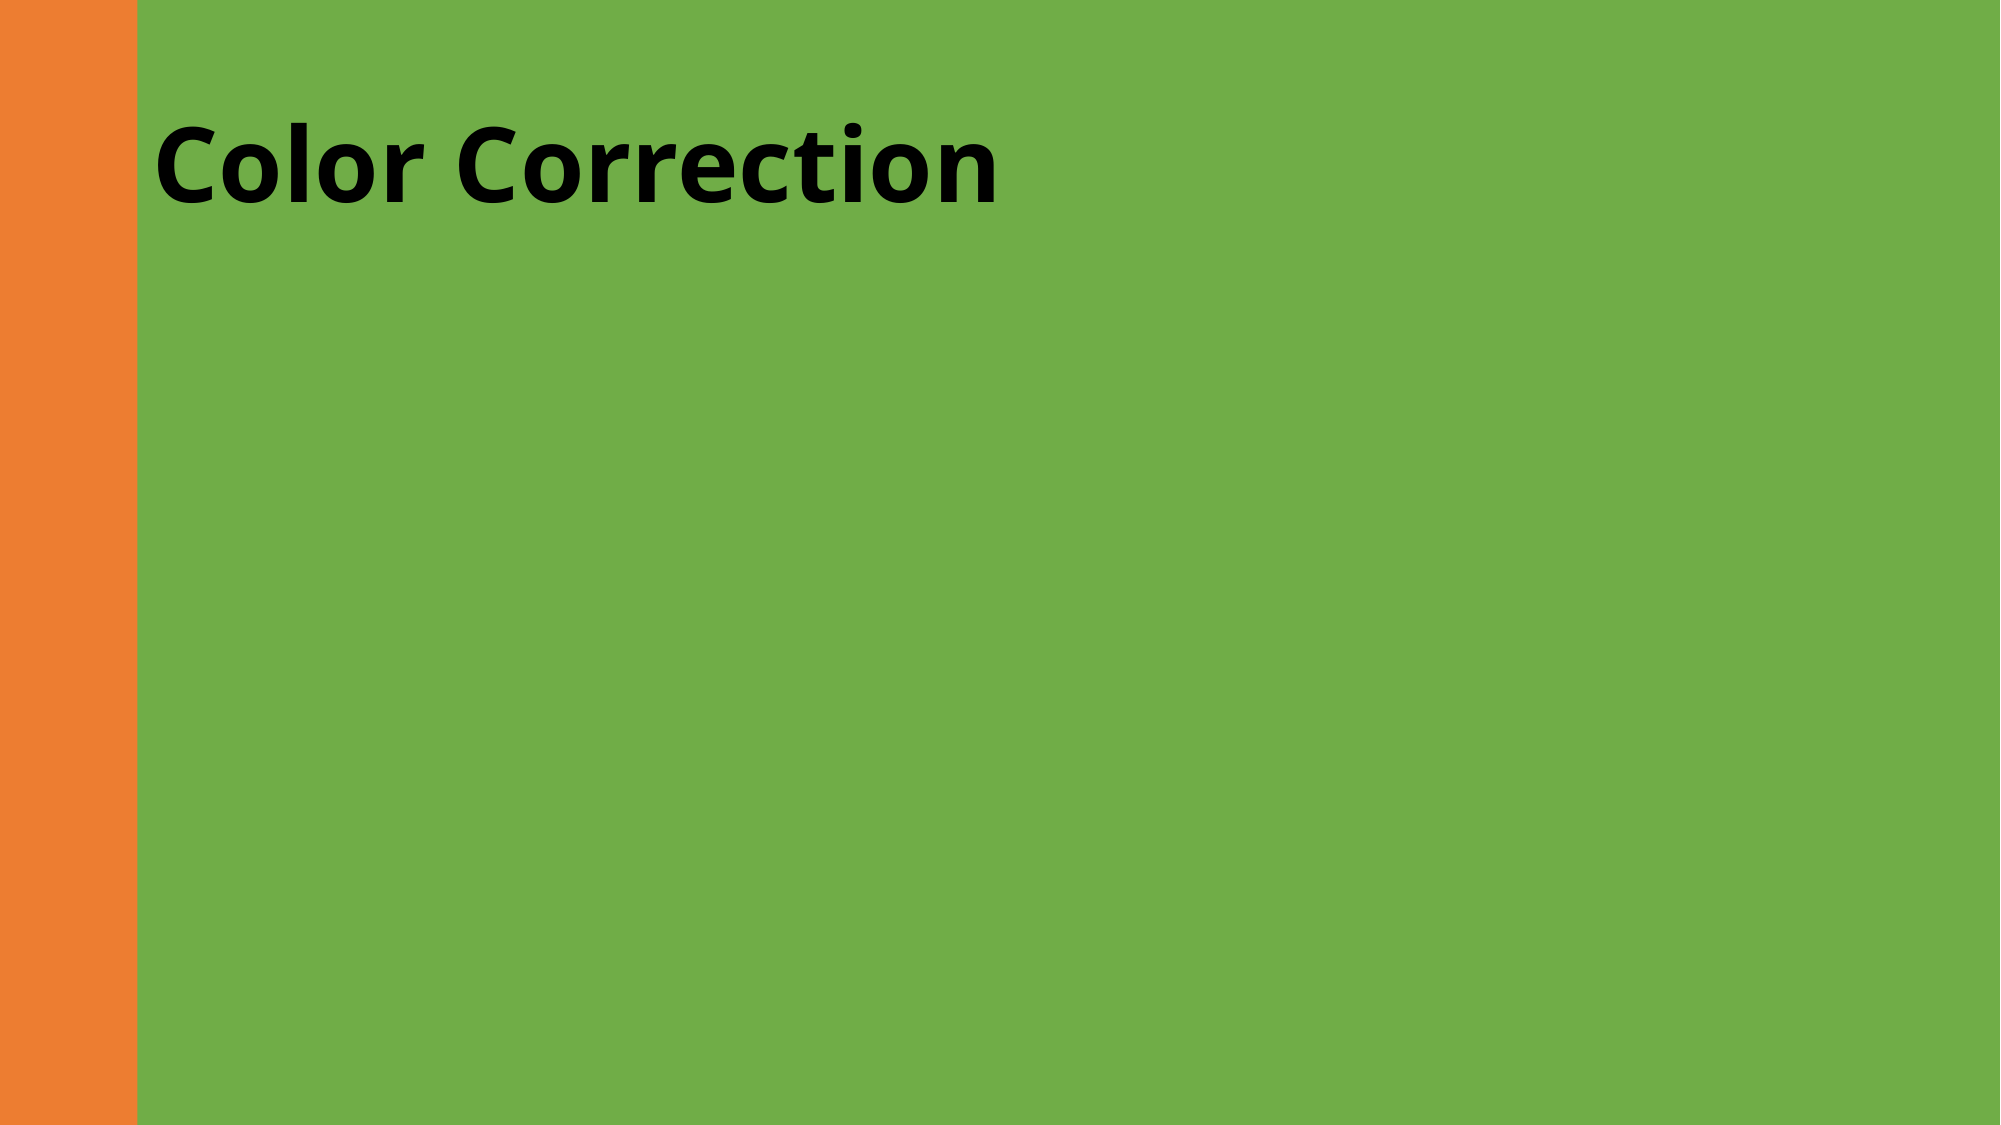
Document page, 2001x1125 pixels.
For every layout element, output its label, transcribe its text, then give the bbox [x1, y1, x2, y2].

title Color Correction [137, 59, 1863, 278]
